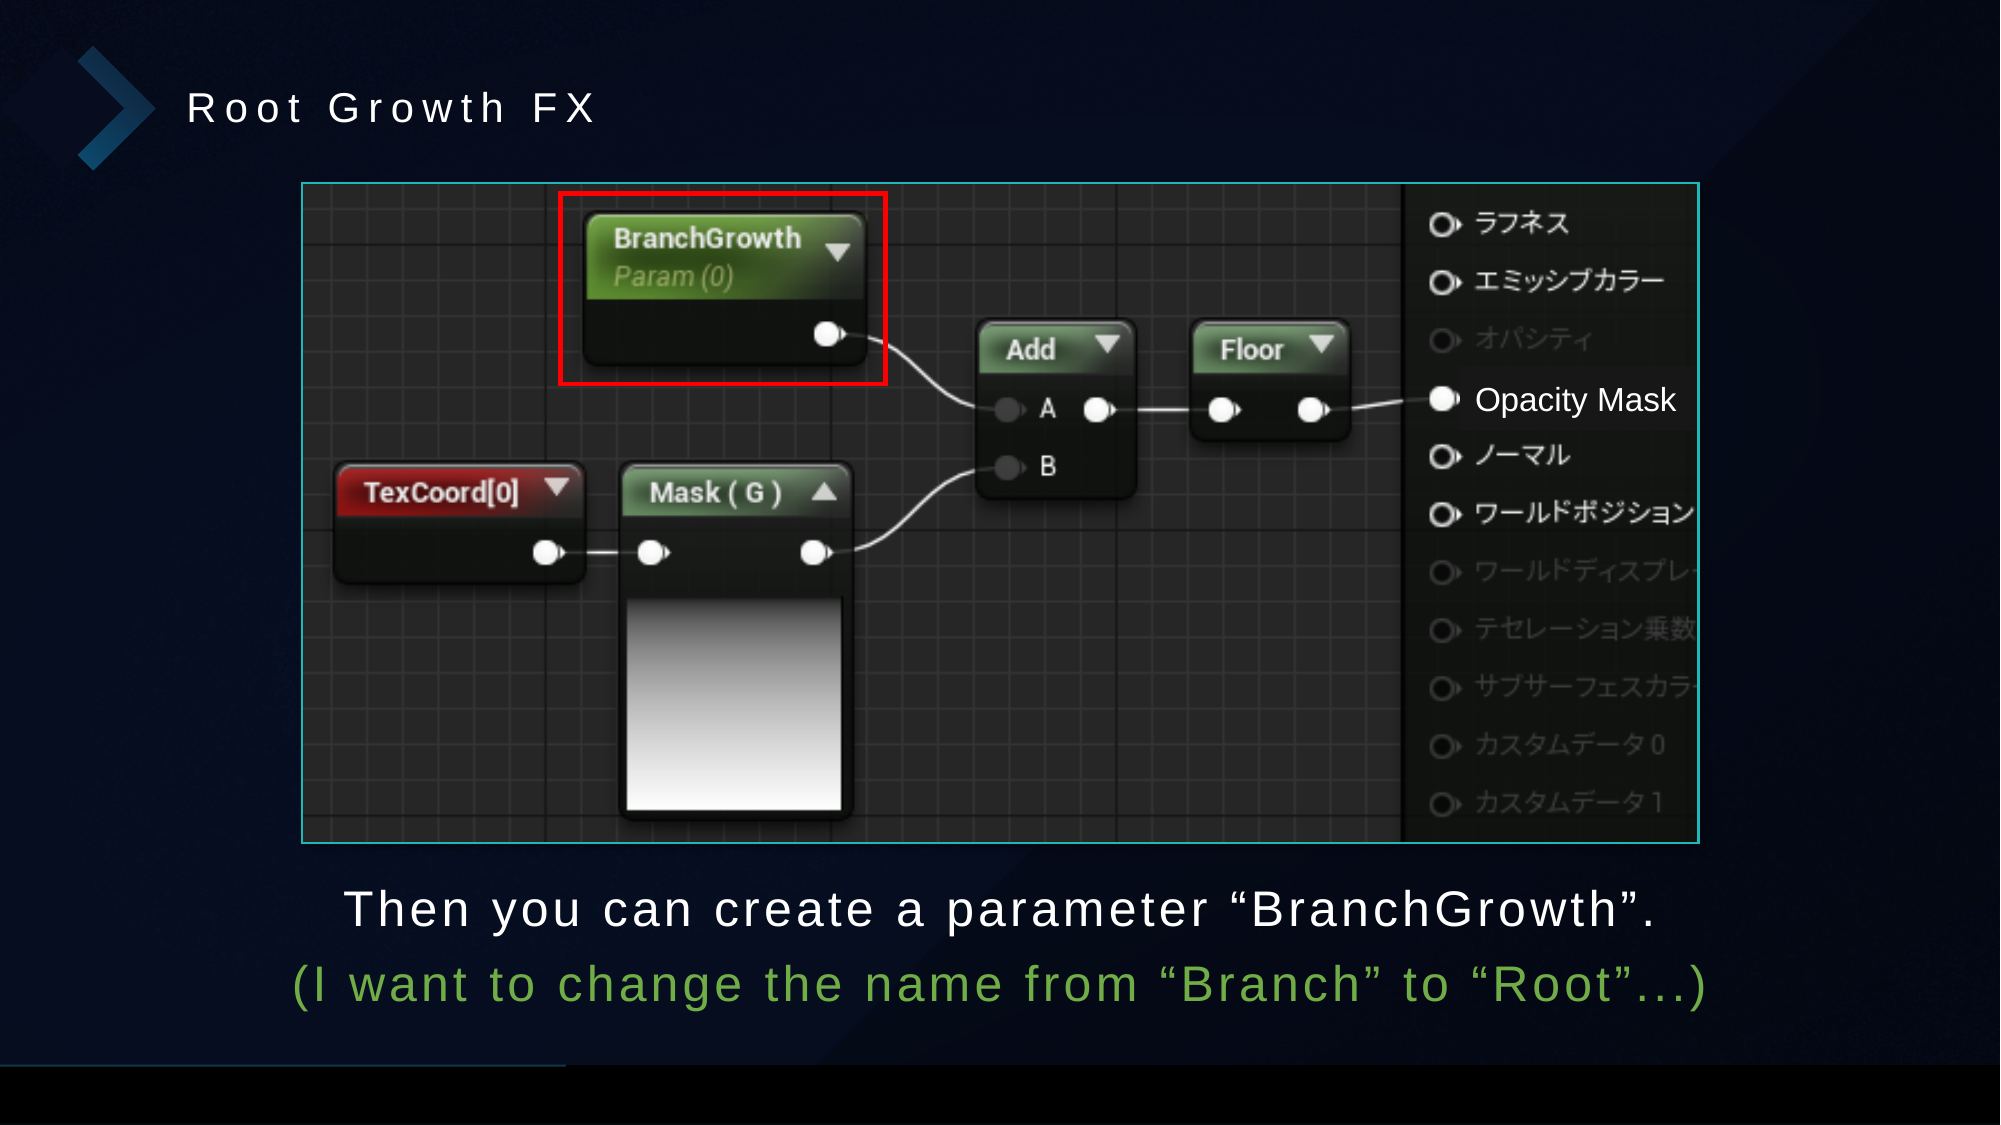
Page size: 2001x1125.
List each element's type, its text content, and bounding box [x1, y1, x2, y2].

picture [0, 0, 2000, 1065]
text_box [0, 1064, 567, 1068]
text_box Then you can create a parameter “BranchGrowth”. (I want to change the name from “Branch” to “Root”...) [37, 872, 1963, 1023]
list Root Growth FX [171, 34, 1462, 185]
